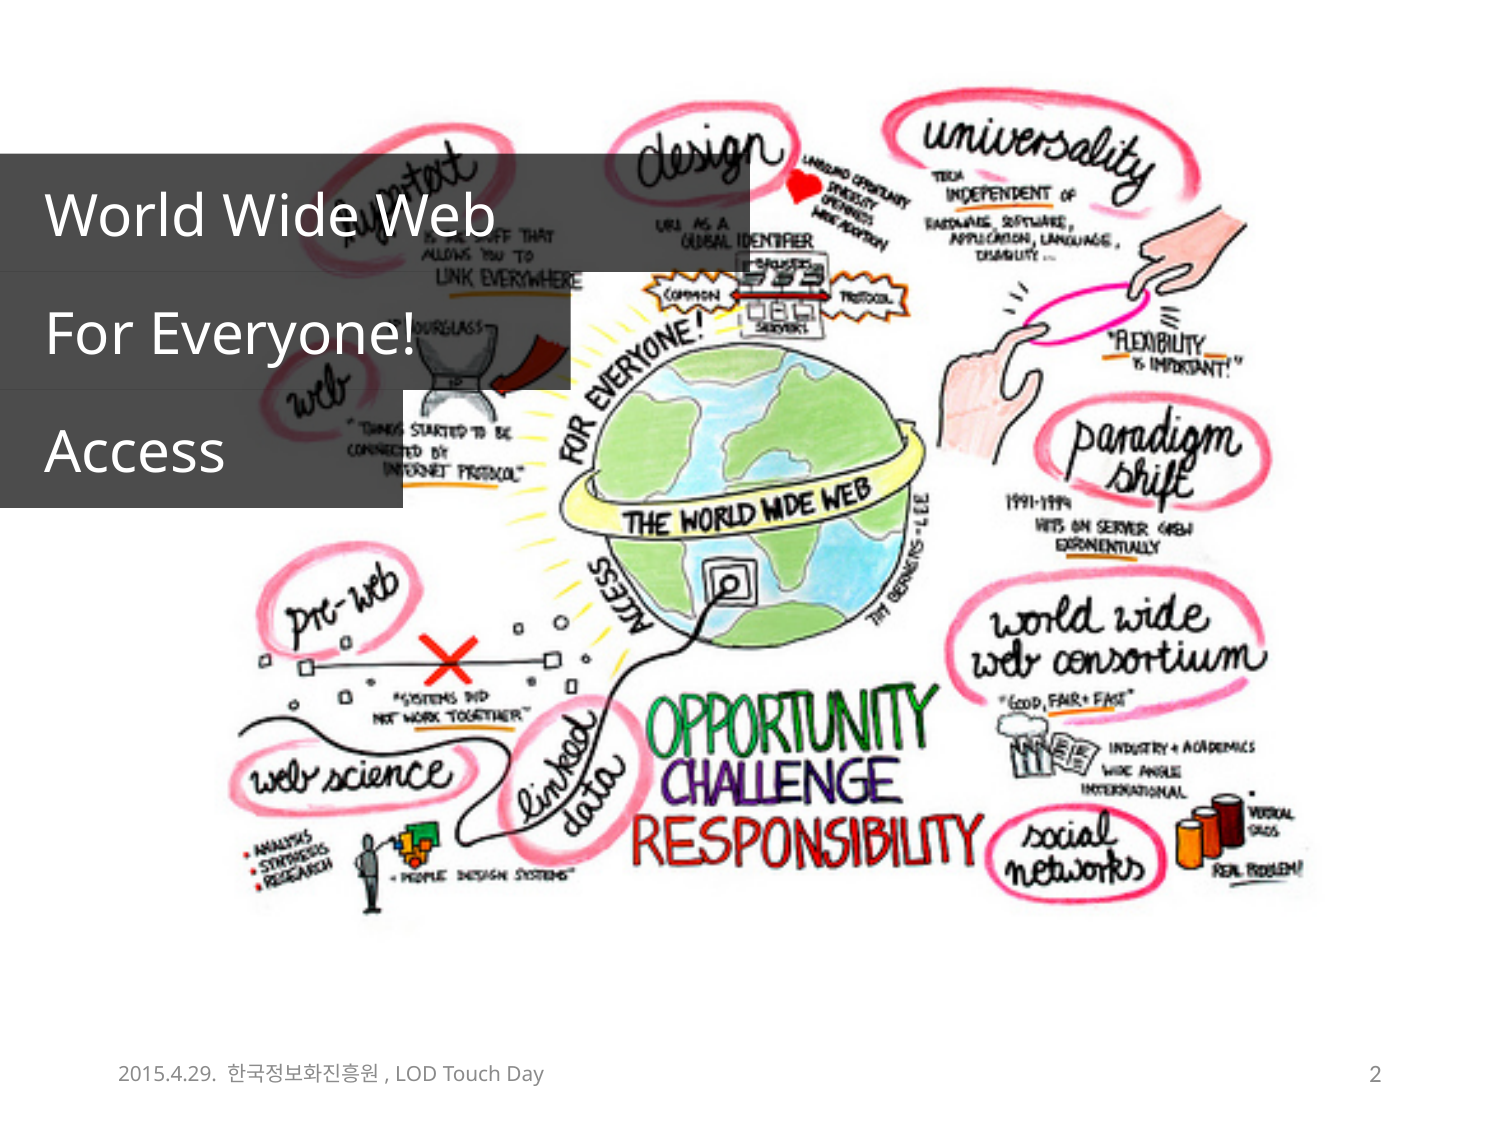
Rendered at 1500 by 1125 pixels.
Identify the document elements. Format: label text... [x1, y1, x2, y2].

footer 2015.4.29. 한국정보화진흥원, LOD Touch Day [103, 1042, 1004, 1103]
slide_number 1 [1059, 1042, 1397, 1103]
picture [114, 60, 1388, 960]
text_box Access [0, 389, 114, 509]
text_box World Wide Web [0, 153, 114, 271]
text_box For Everyone! [0, 271, 114, 389]
